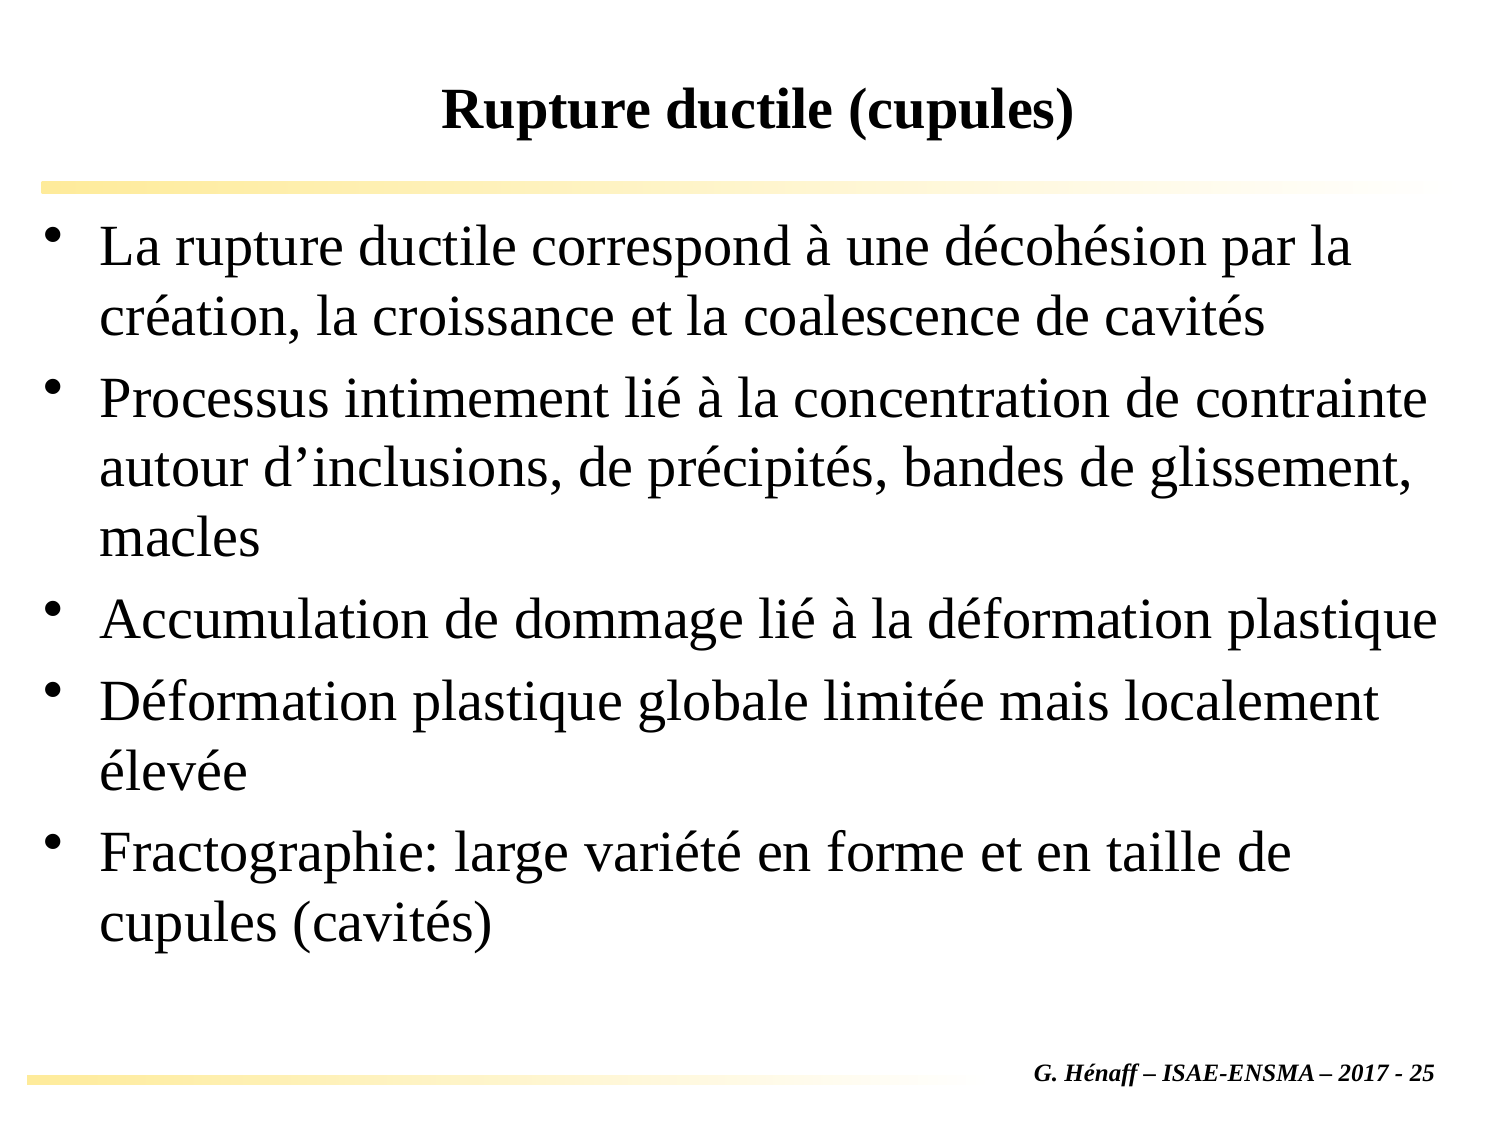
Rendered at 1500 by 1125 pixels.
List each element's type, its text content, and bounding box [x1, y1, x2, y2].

title Rupture ductile (cupules) [121, 31, 1397, 179]
list La rupture ductile correspond à une décohésion par la création, la croissance et la coalescence de cavités Processus intimement lié à la concentration de contrainte autour d’inclusions, de précipités, bandes de glissement, macles Accumulation de dommage lié à la déformation plastique Déformation plastique globale limitée mais localement élevée Fractographie: large variété en forme et en taille de cupules (cavités) [28, 199, 1473, 1053]
